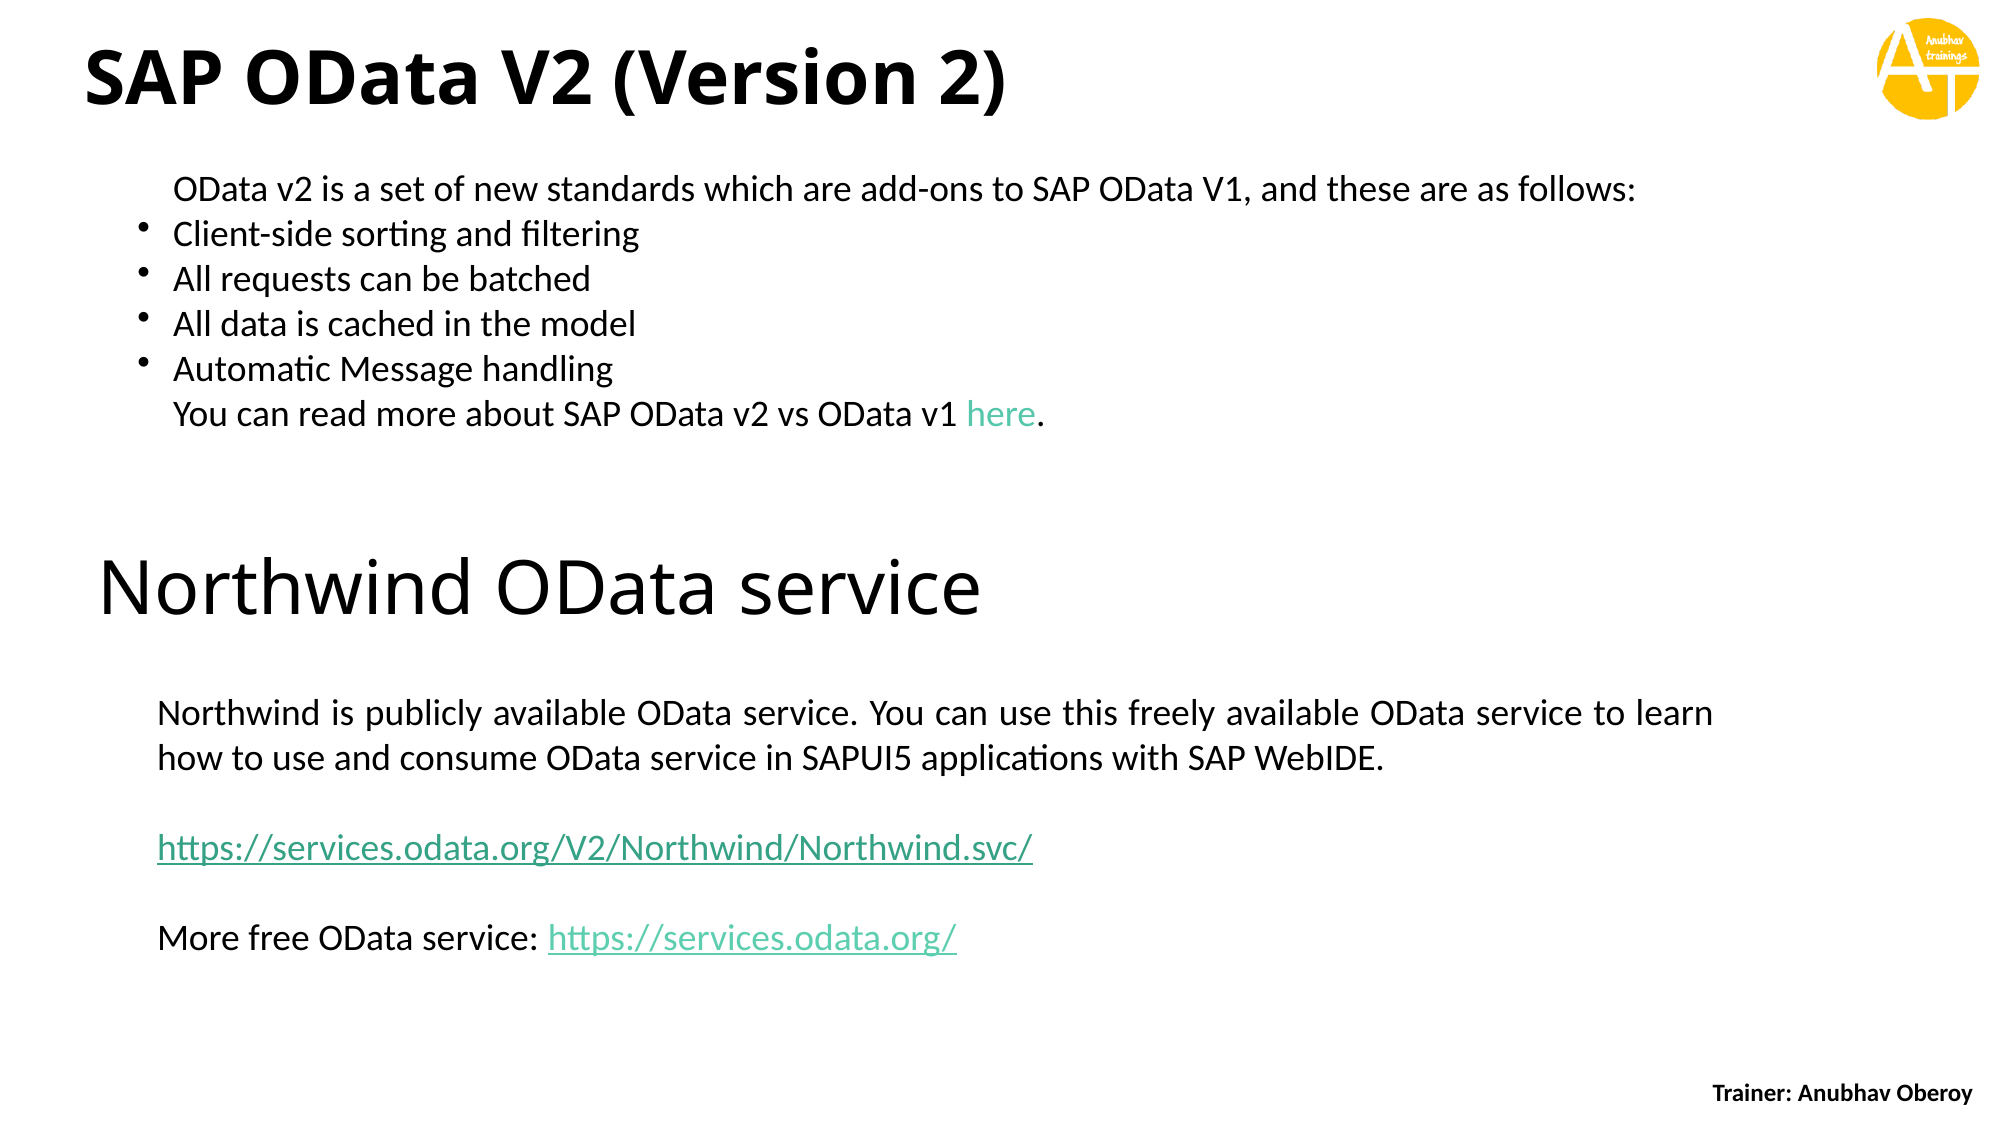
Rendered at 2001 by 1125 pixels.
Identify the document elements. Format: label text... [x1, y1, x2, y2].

text_box Northwind is publicly available OData service. You can use this freely available OData service to learn how to use and consume OData service in SAPUI5 applications with SAP WebIDE. https://services.odata.org/V2/Northwind/Northwind.svc/ More free OData service: https://services.odata.org/ [142, 680, 1731, 966]
picture [1866, 11, 1985, 128]
text_box Northwind OData service [83, 531, 1278, 637]
footer Trainer: Anubhav Oberoy [1660, 1074, 2000, 1108]
text_box SAP OData V2 (Version 2) [69, 21, 1505, 127]
text_box OData v2 is a set of new standards which are add-ons to SAP OData V1, and these are as follows: Client-side sorting and filtering All requests can be batched All data is cached in the model Automatic Message handling You can read more about SAP OData v2 vs OData v1 here. [83, 156, 1672, 442]
